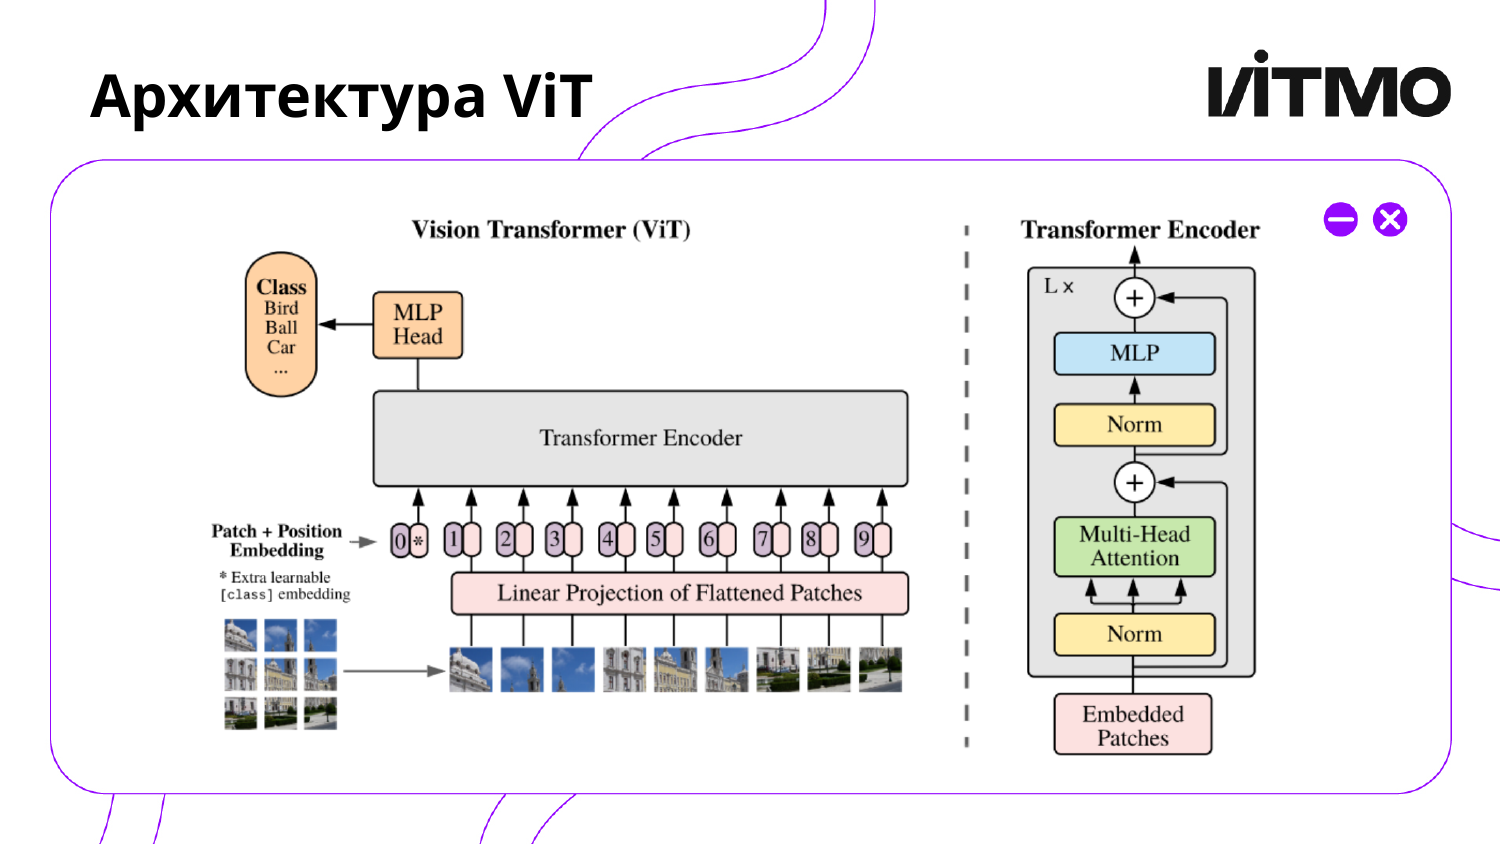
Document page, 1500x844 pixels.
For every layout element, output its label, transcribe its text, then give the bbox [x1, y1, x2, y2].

picture [0, 0, 1500, 844]
title Архитектура ViT [75, 50, 1195, 137]
